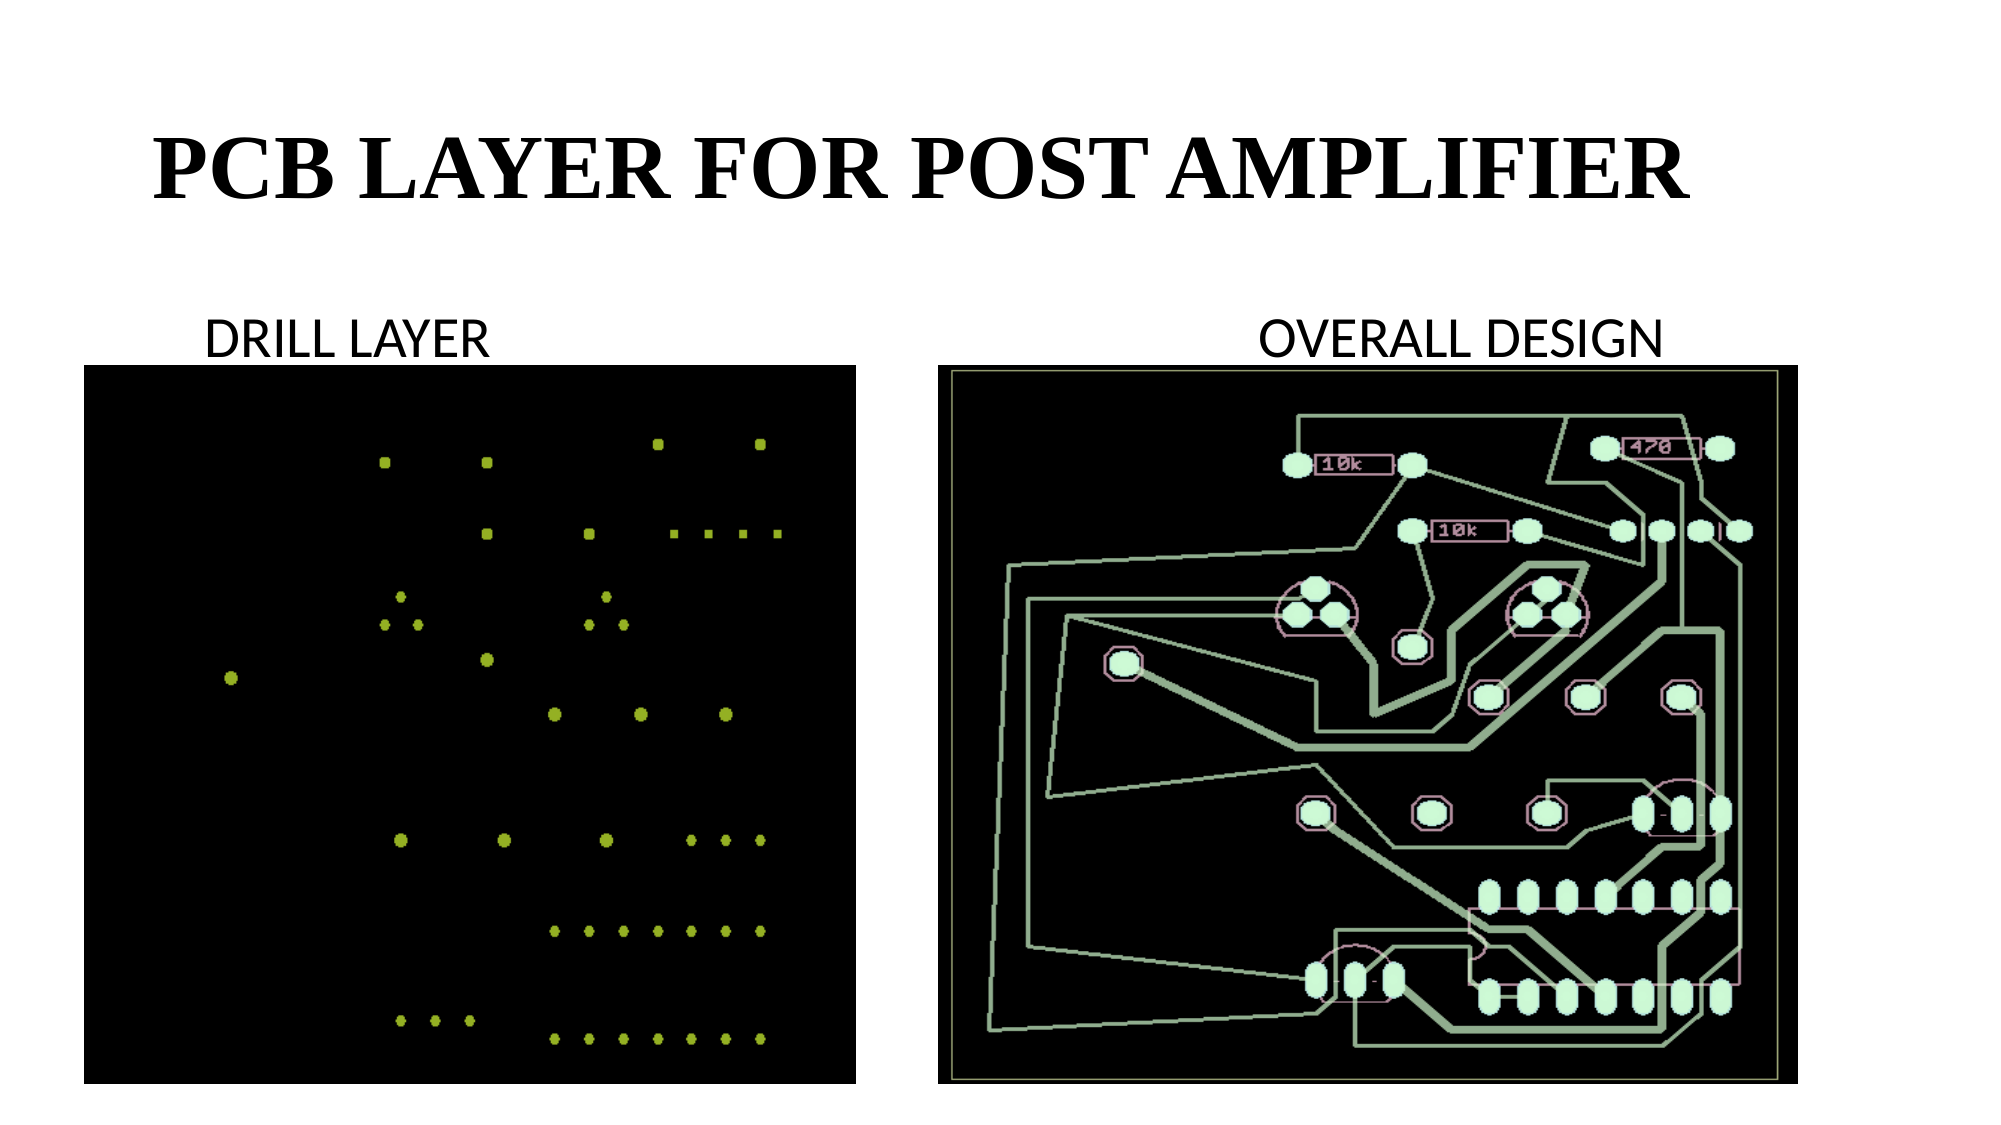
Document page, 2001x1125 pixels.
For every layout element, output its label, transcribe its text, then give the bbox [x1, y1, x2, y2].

list DRILL LAYER OVERALL DESIGN [57, 299, 1863, 1084]
title PCB LAYER FOR POST AMPLIFIER [137, 59, 1863, 278]
picture [84, 365, 856, 1084]
picture [938, 365, 1798, 1084]
